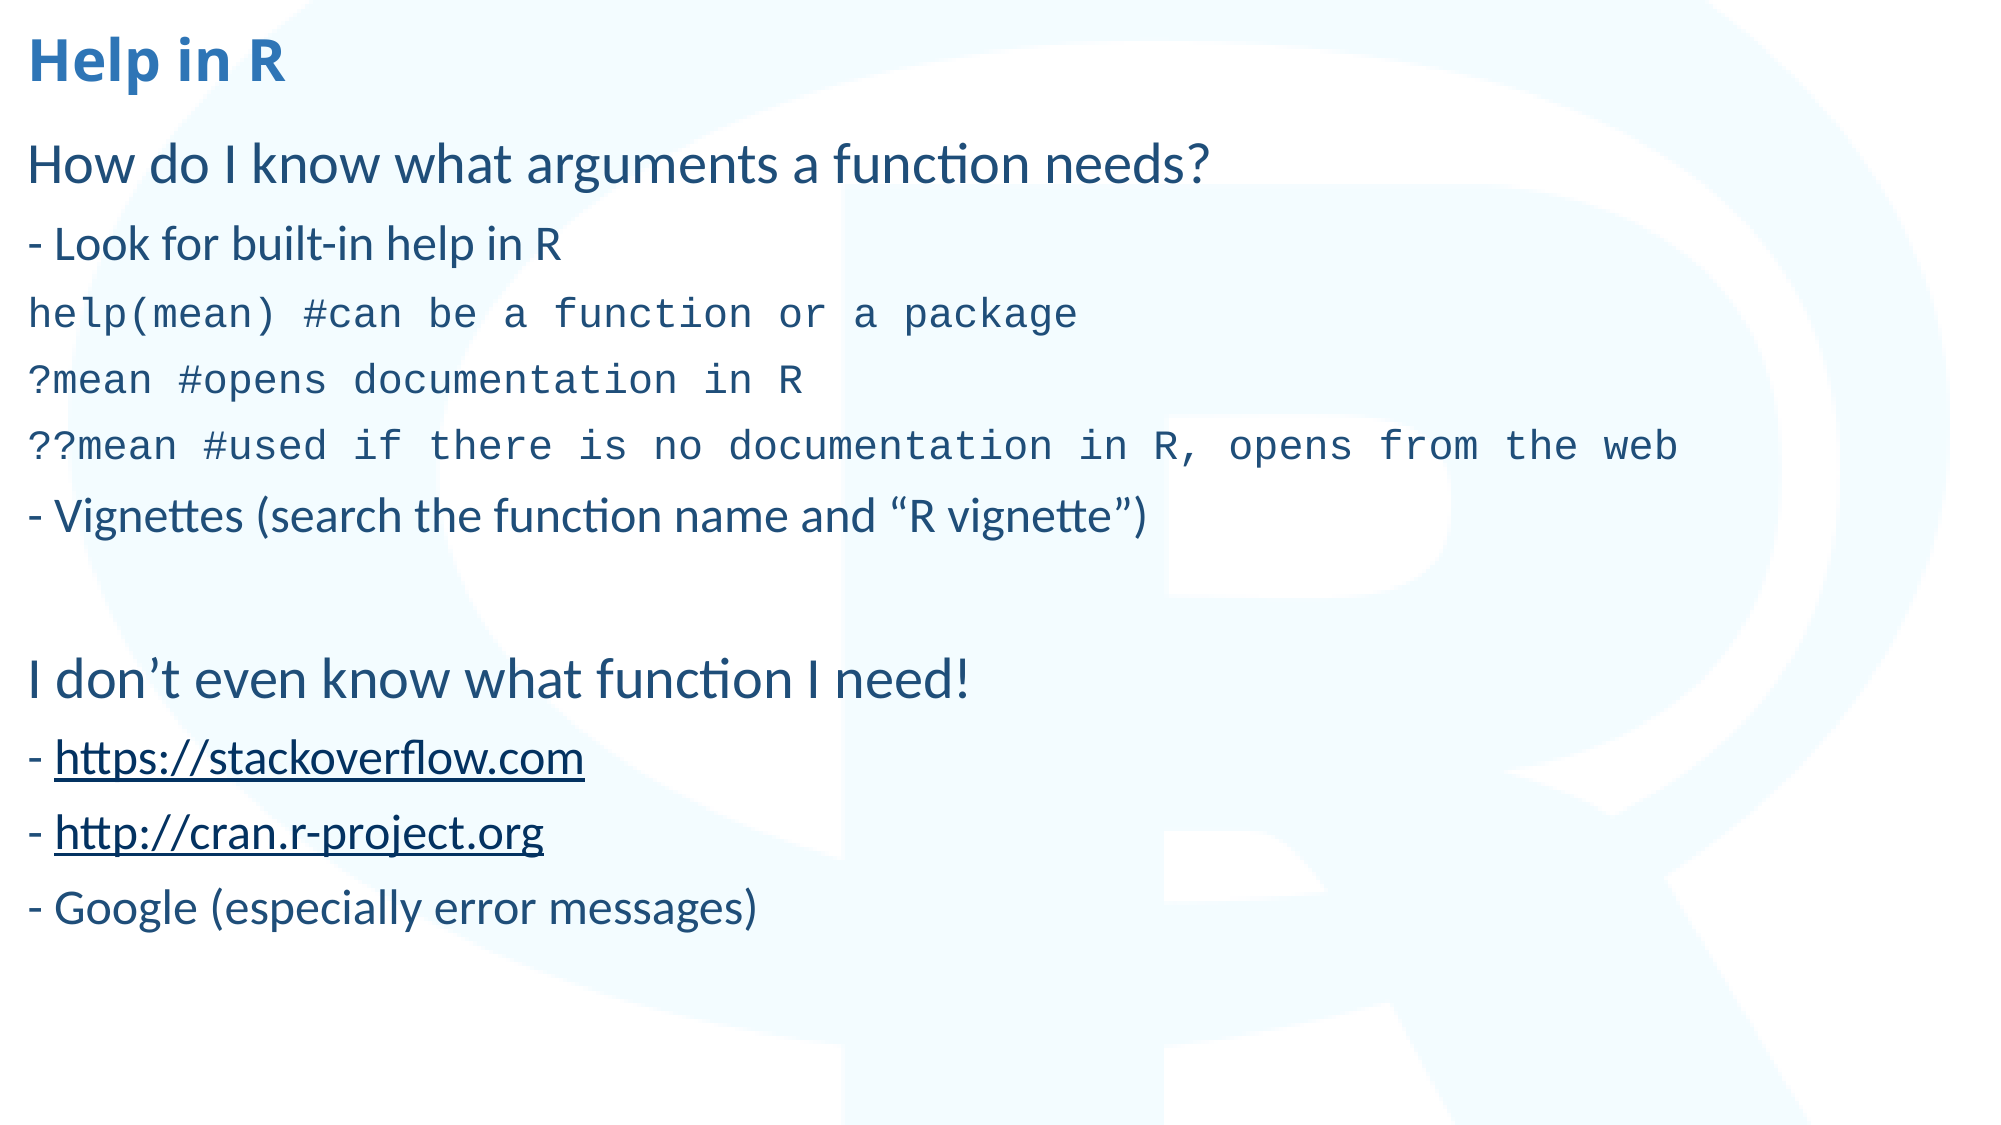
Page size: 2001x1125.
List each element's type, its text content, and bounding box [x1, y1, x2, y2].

title Help in R [12, 17, 1988, 108]
list How do I know what arguments a function needs? - Look for built-in help in R help(mean) #can be a function or a package ?mean #opens documentation in R ??mean #used if there is no documentation in R, opens from the web - Vignettes (search the function name and “R vignette”) I don’t even know what function I need! - https://stackoverflow.com - http://cran.r-project.org - Google (especially error messages) [12, 125, 1988, 1123]
